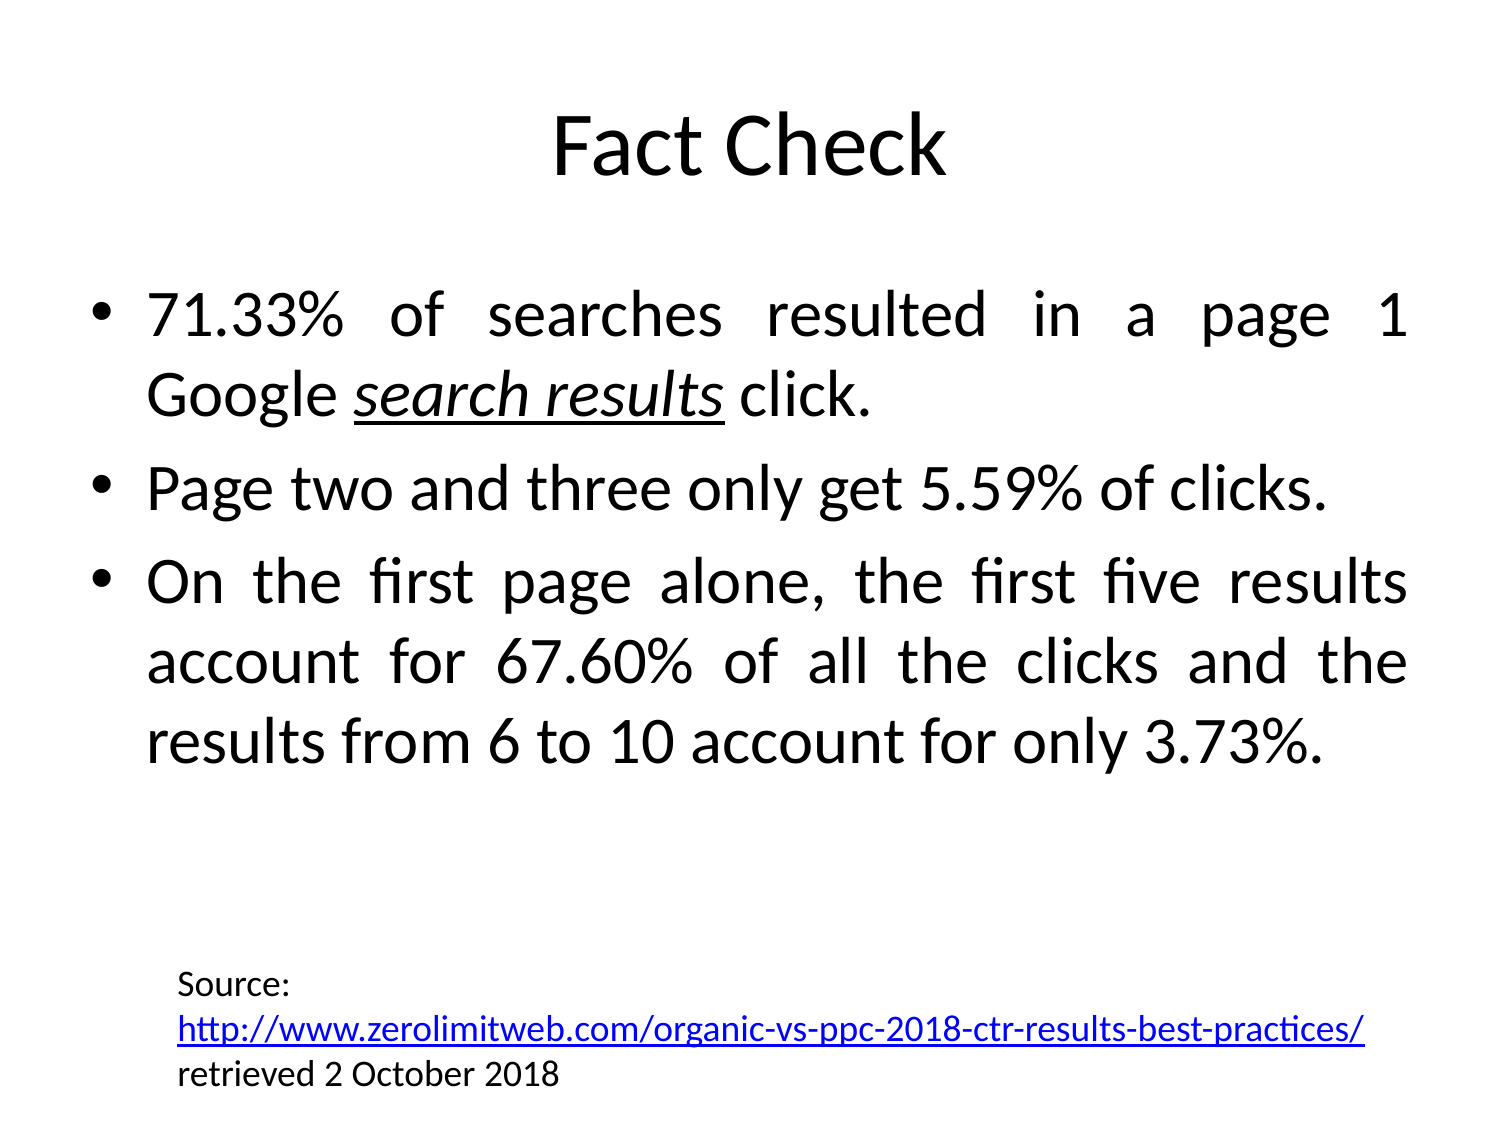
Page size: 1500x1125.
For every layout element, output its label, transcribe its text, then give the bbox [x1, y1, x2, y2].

text_box Source: http://www.zerolimitweb.com/organic-vs-ppc-2018-ctr-results-best-practices/ retrieved 2 October 2018 [162, 951, 1450, 1102]
list 71.33% of searches resulted in a page 1 Google search results click. Page two and three only get 5.59% of clicks. On the first page alone, the first five results account for 67.60% of all the clicks and the results from 6 to 10 account for only 3.73%. [75, 262, 1425, 1005]
title Fact Check [75, 45, 1425, 233]
